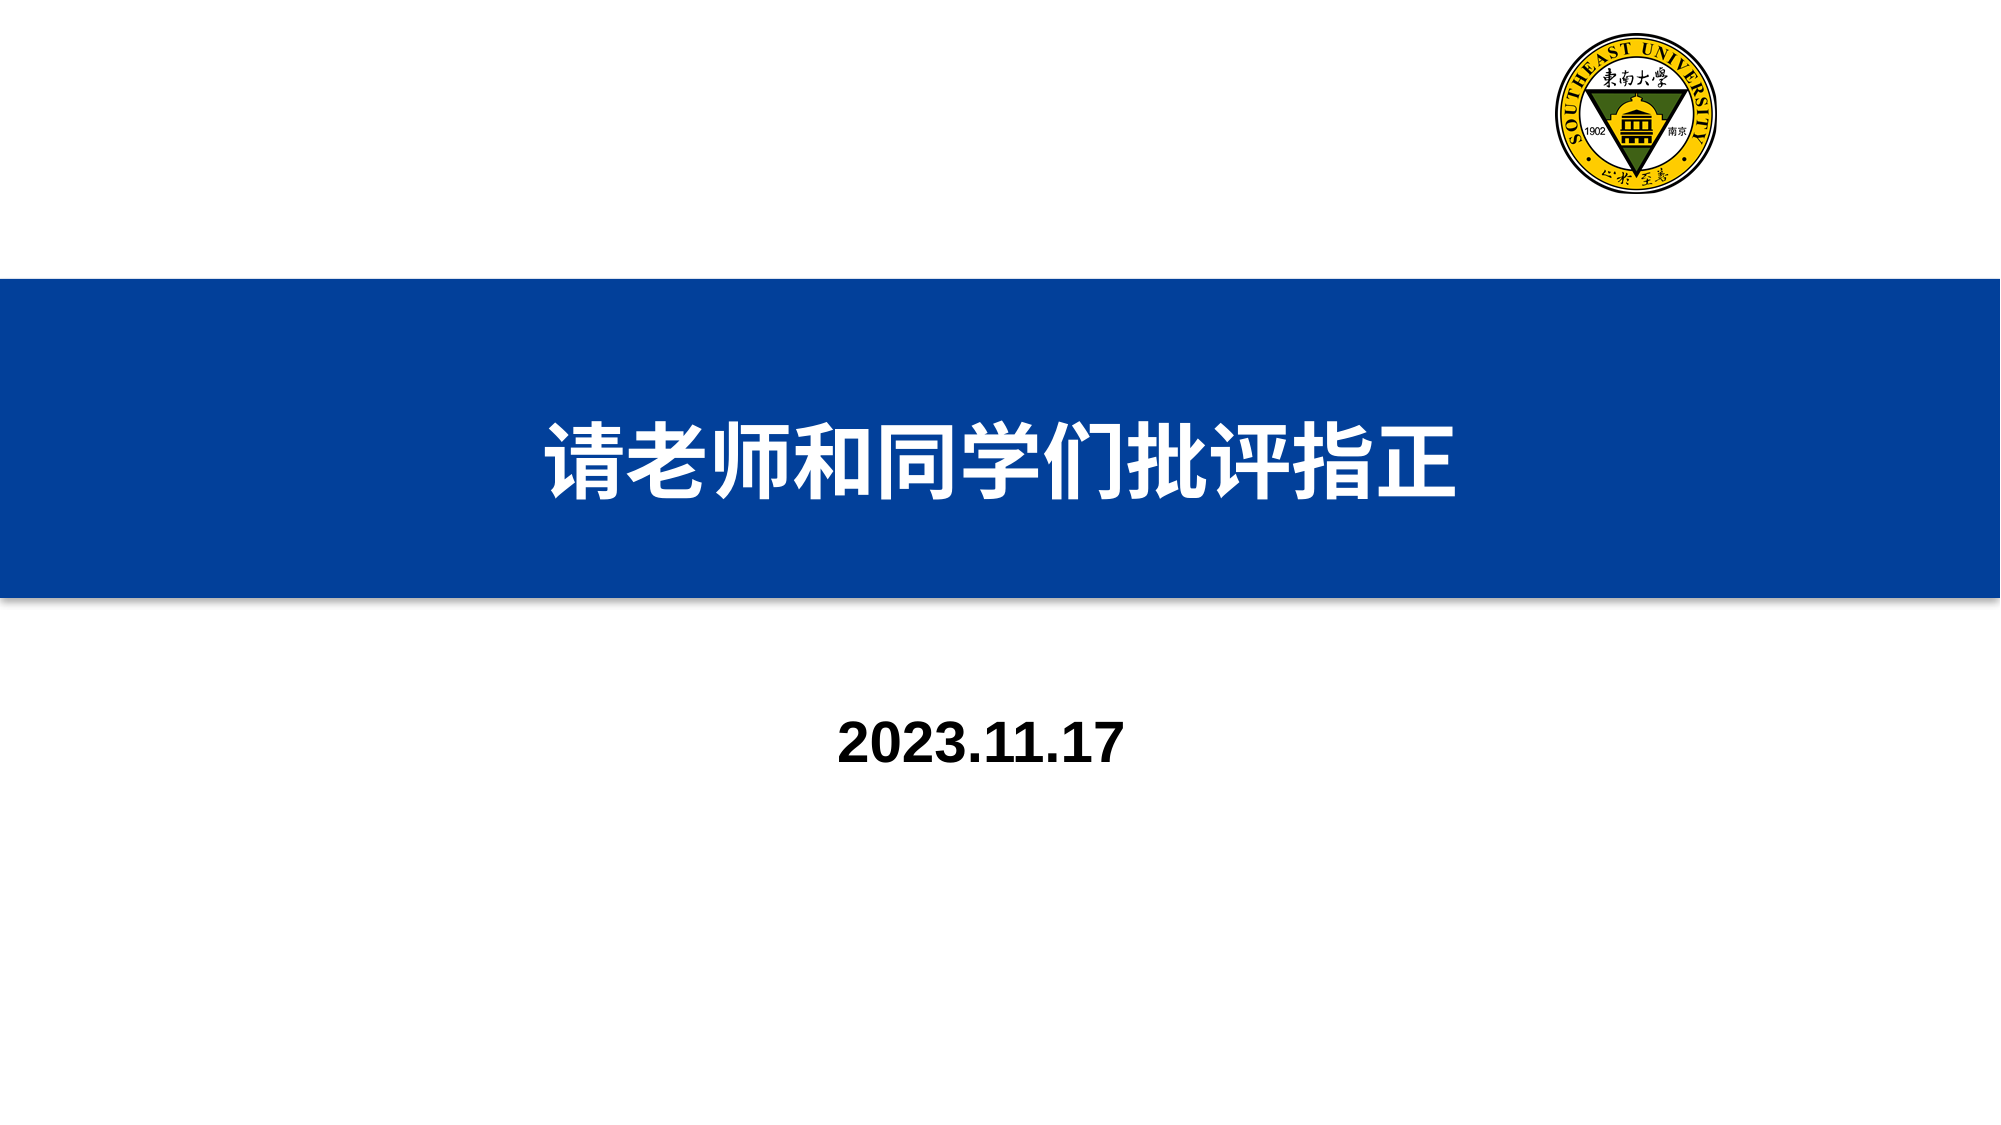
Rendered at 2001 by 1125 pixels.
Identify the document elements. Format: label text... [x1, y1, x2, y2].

picture [1555, 33, 1717, 195]
title 请老师和同学们批评指正 [251, 278, 1750, 517]
subtitle 2023.11.17 [456, 704, 1507, 823]
text_box [0, 278, 2000, 598]
